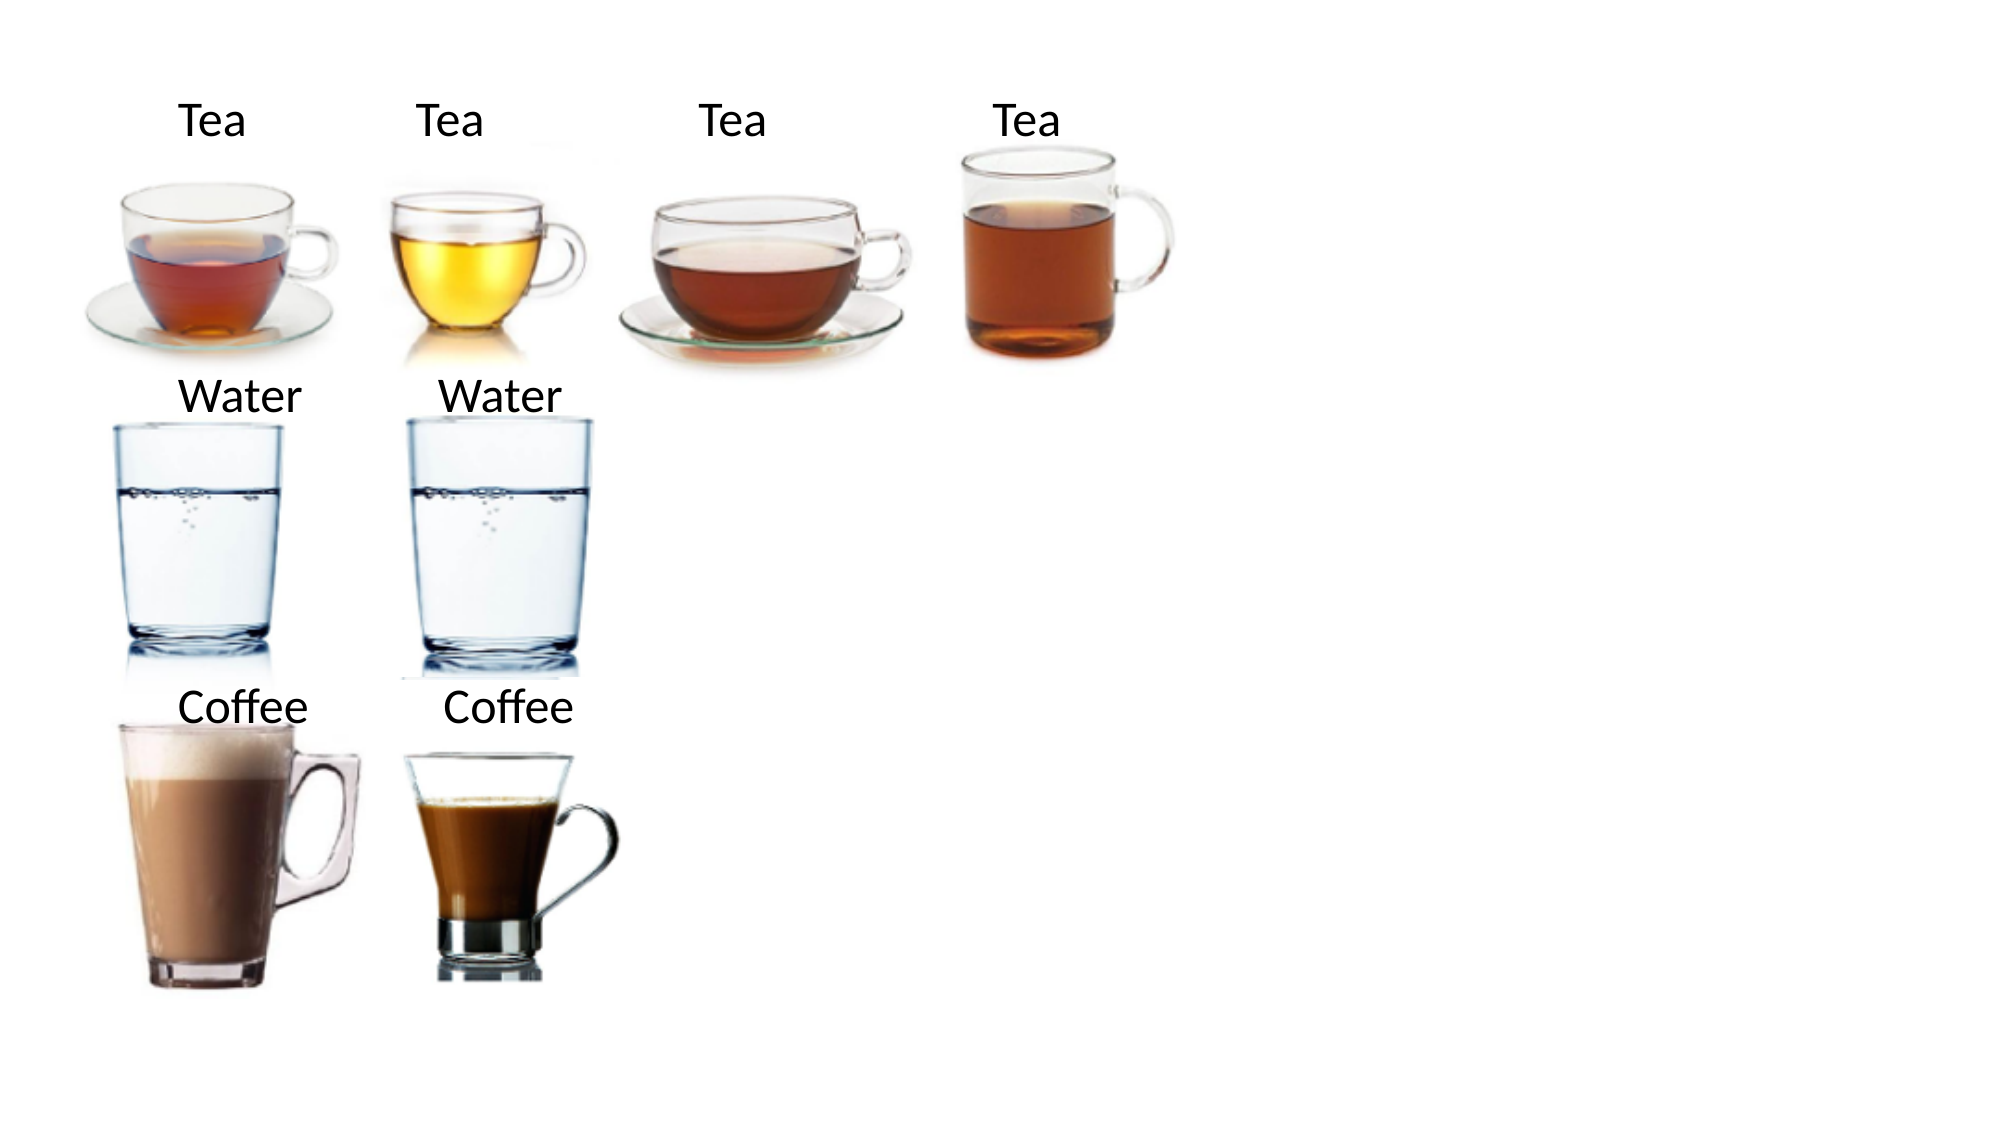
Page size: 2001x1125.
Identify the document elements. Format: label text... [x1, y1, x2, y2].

picture [76, 126, 1188, 999]
text_box Tea Tea Tea Tea [163, 78, 1141, 126]
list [339, 386, 623, 676]
